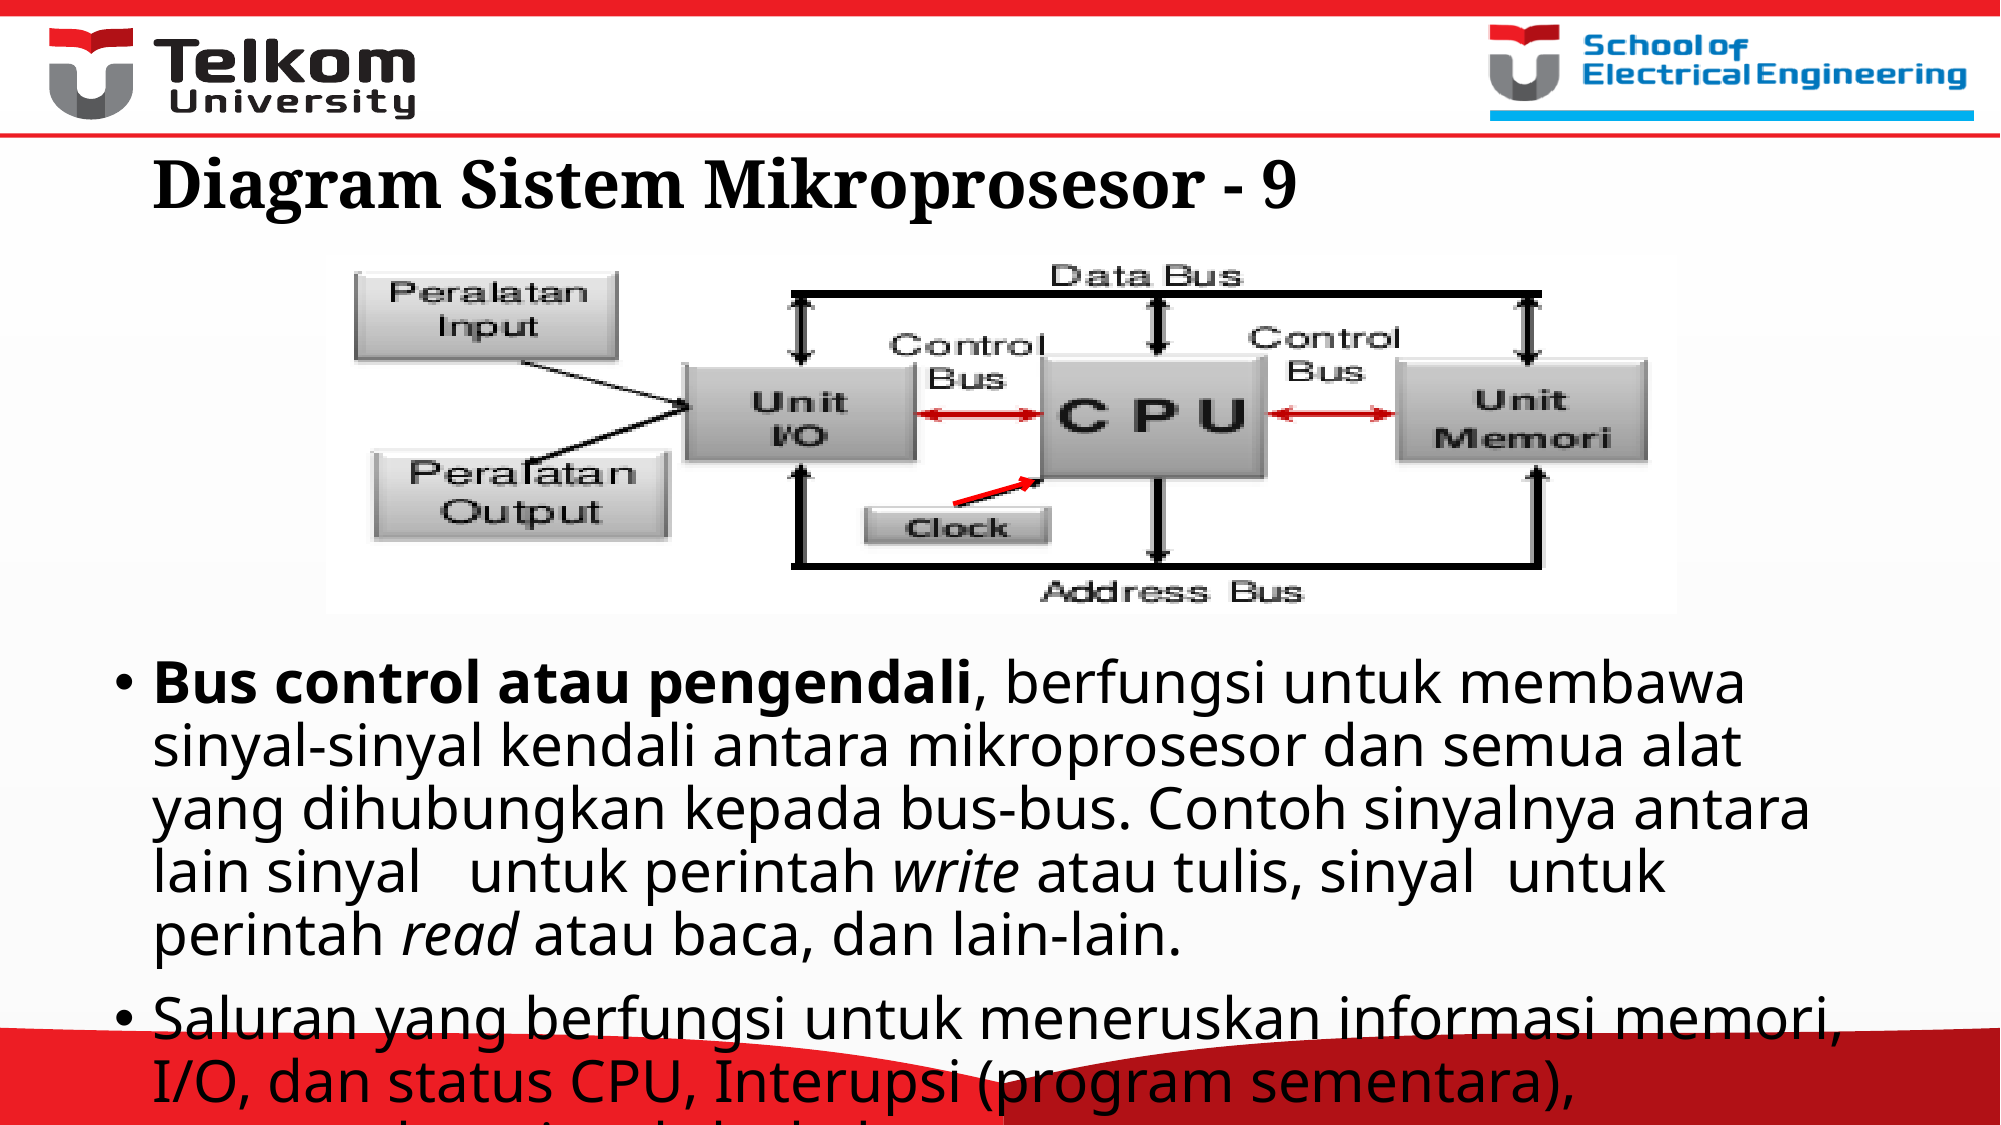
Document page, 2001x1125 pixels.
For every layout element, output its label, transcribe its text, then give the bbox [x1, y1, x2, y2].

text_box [953, 480, 1036, 504]
picture [1479, 24, 1974, 121]
title Diagram Sistem Mikroprosesor - 9 [137, 148, 1863, 225]
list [326, 255, 1677, 614]
